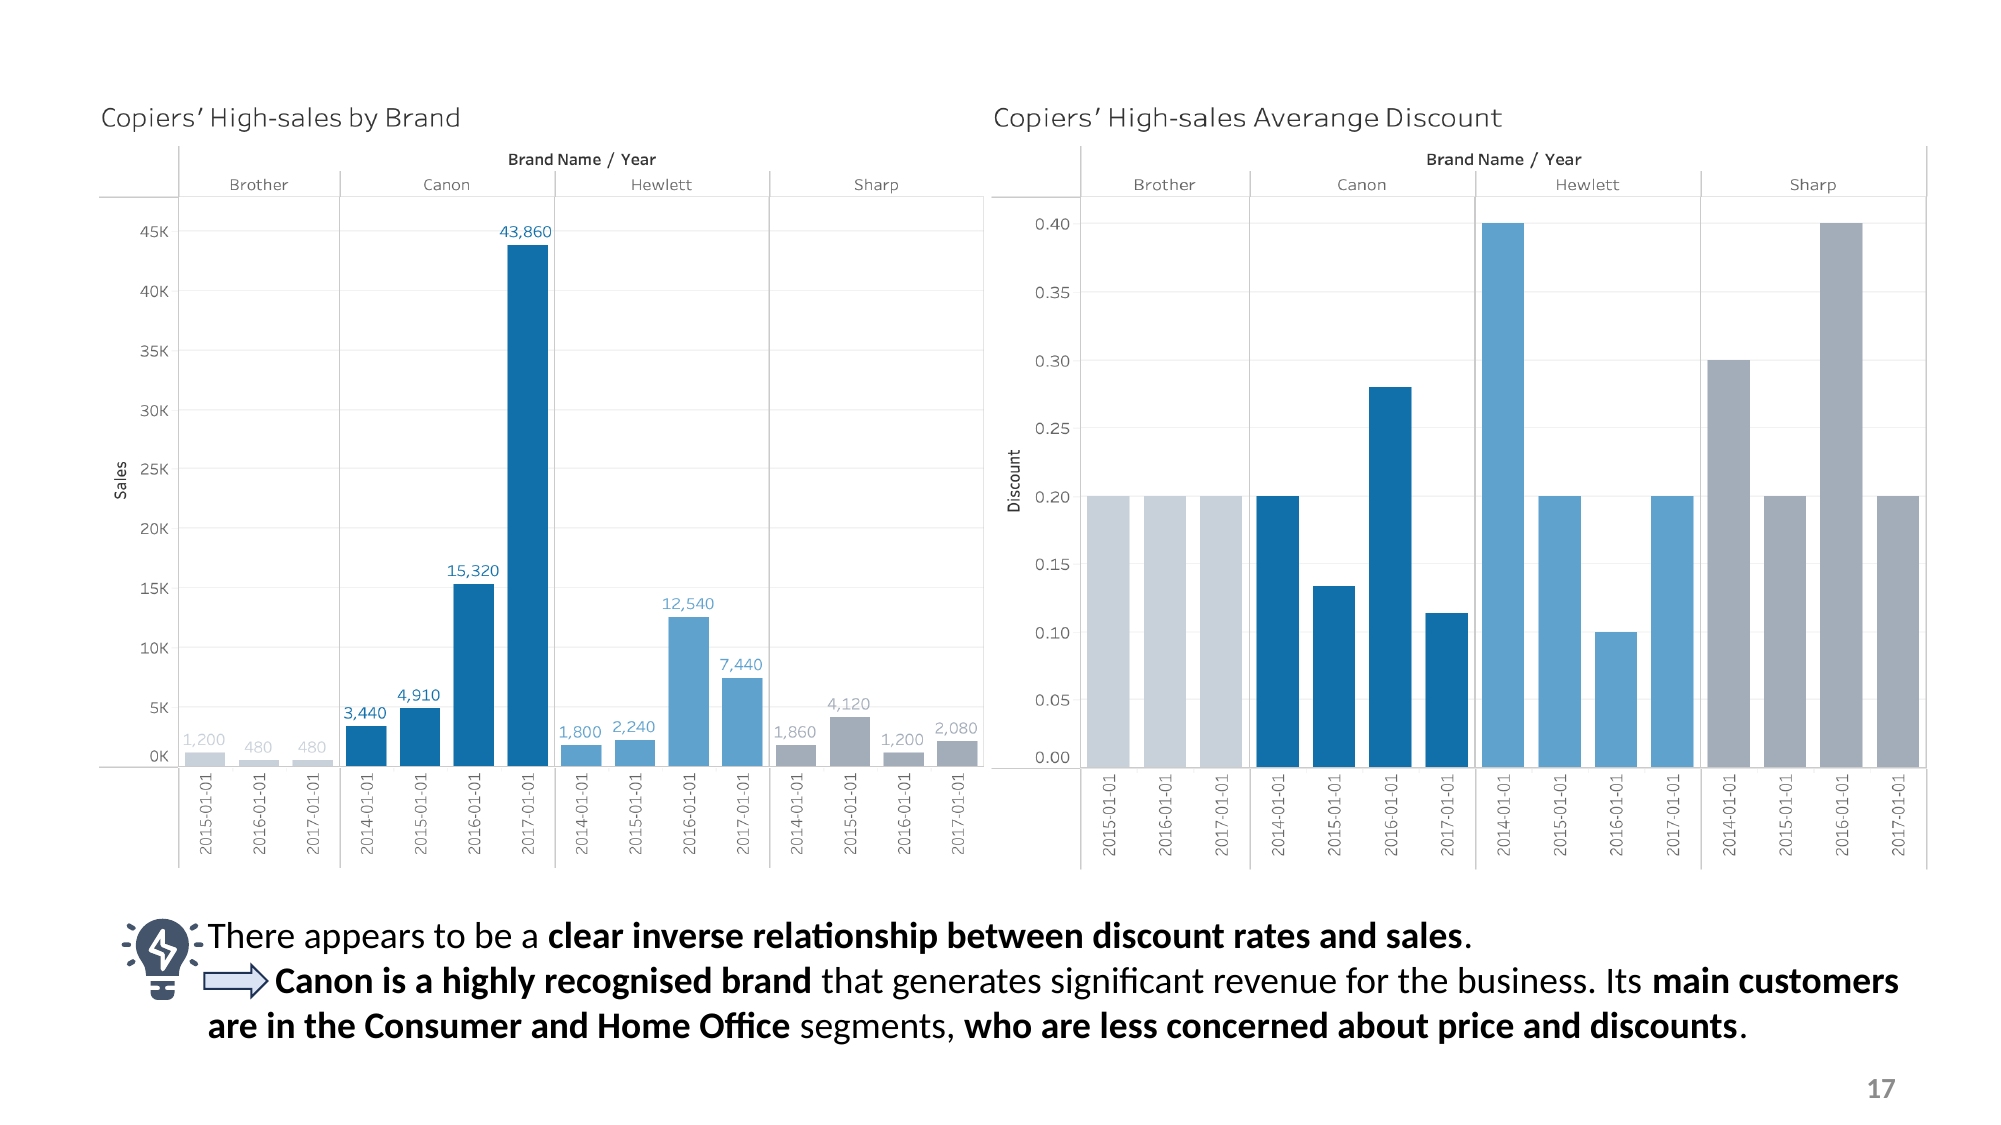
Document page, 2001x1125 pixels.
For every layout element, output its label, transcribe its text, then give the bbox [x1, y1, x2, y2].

text_box There appears to be a clear inverse relationship between discount rates and sales. Canon is a highly recognised brand that generates significant revenue for the business. Its main customers are in the Consumer and Home Office segments, who are less concerned about price and discounts. [187, 901, 1964, 1101]
text_box [205, 962, 269, 1000]
picture [92, 87, 1937, 878]
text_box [120, 918, 205, 1000]
text_box 17 [910, 1061, 1911, 1112]
